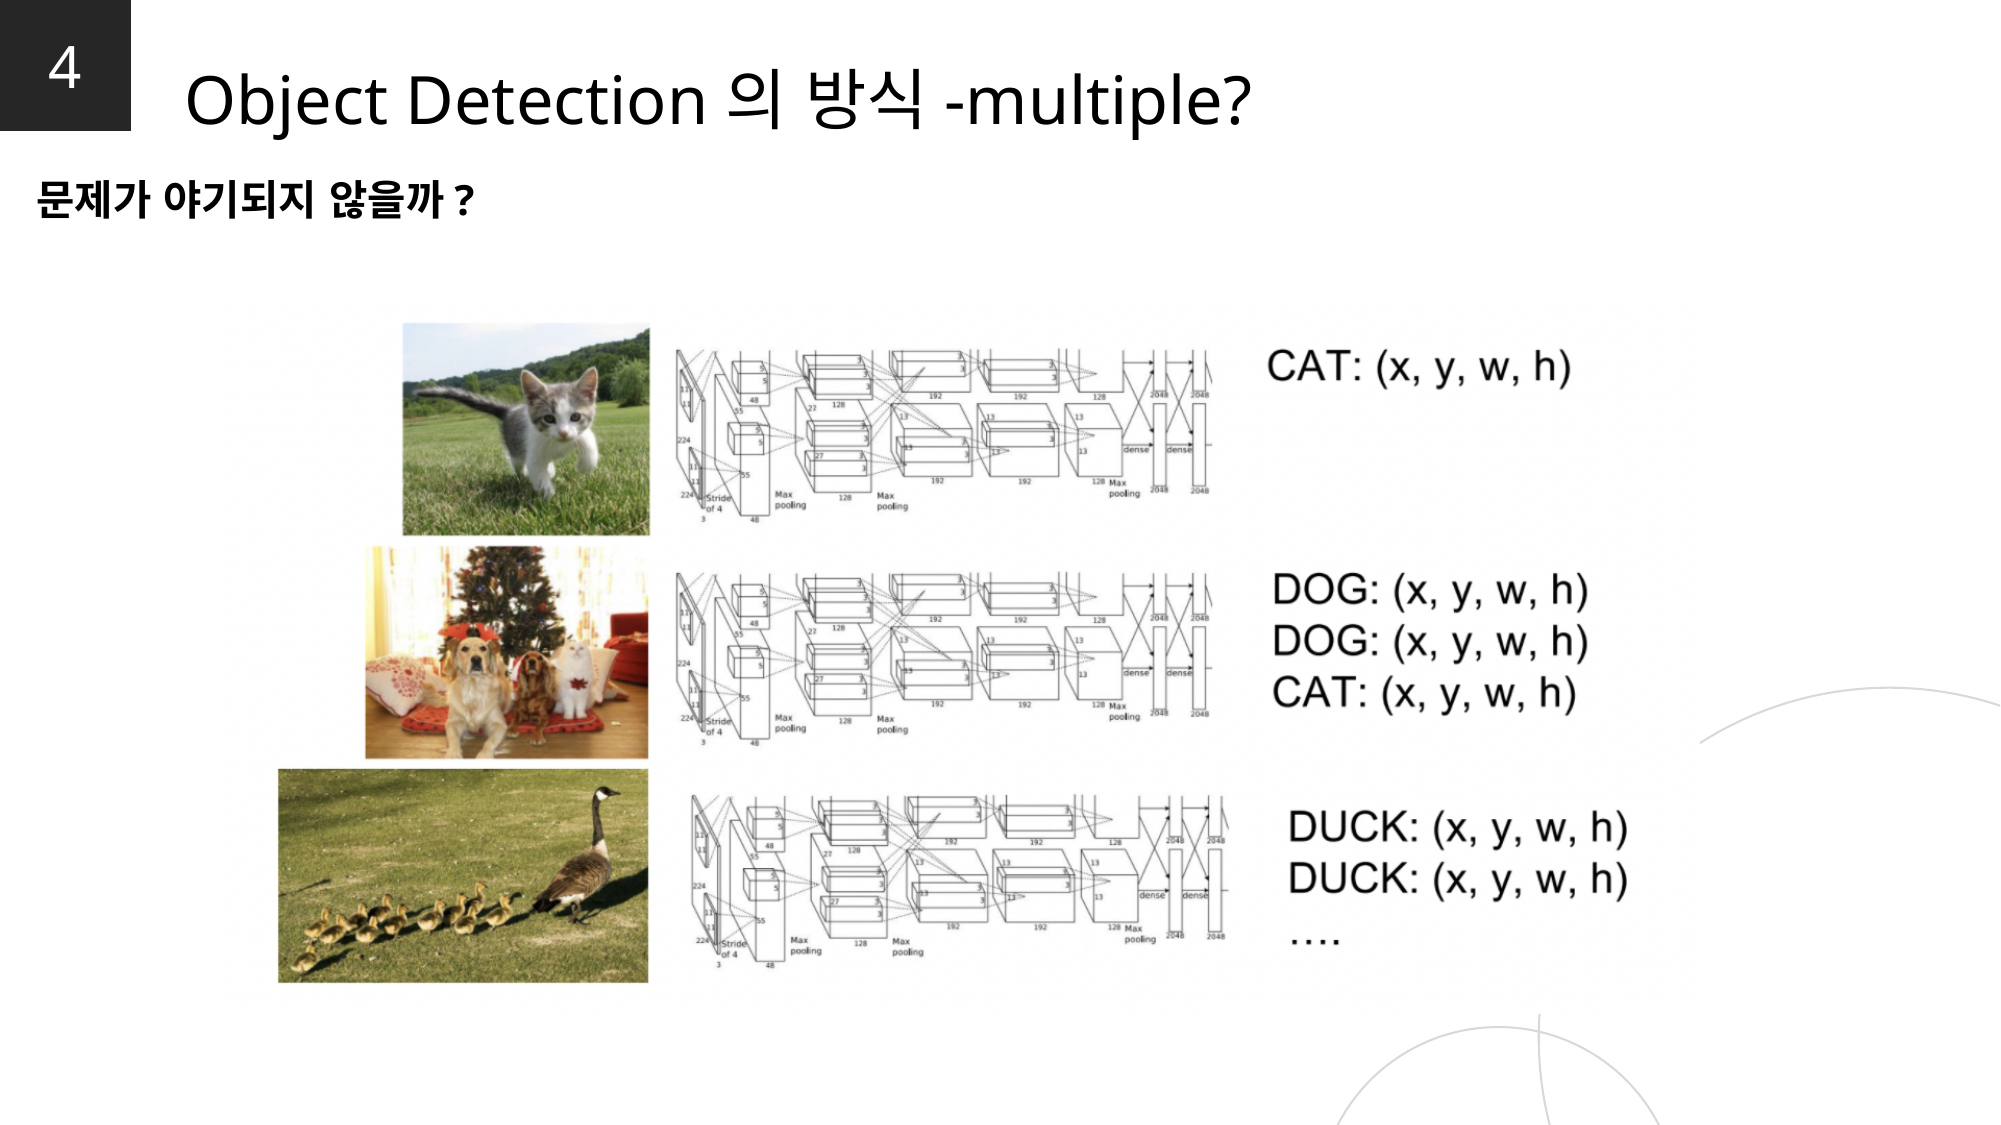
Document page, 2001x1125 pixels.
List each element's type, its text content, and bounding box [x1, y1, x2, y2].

text_box Object Detection의 방식-multiple? [169, 50, 1286, 146]
text_box 4 [0, 0, 132, 132]
text_box 문제가 야기되지 않을까? [21, 166, 1960, 232]
picture [222, 303, 1700, 1014]
